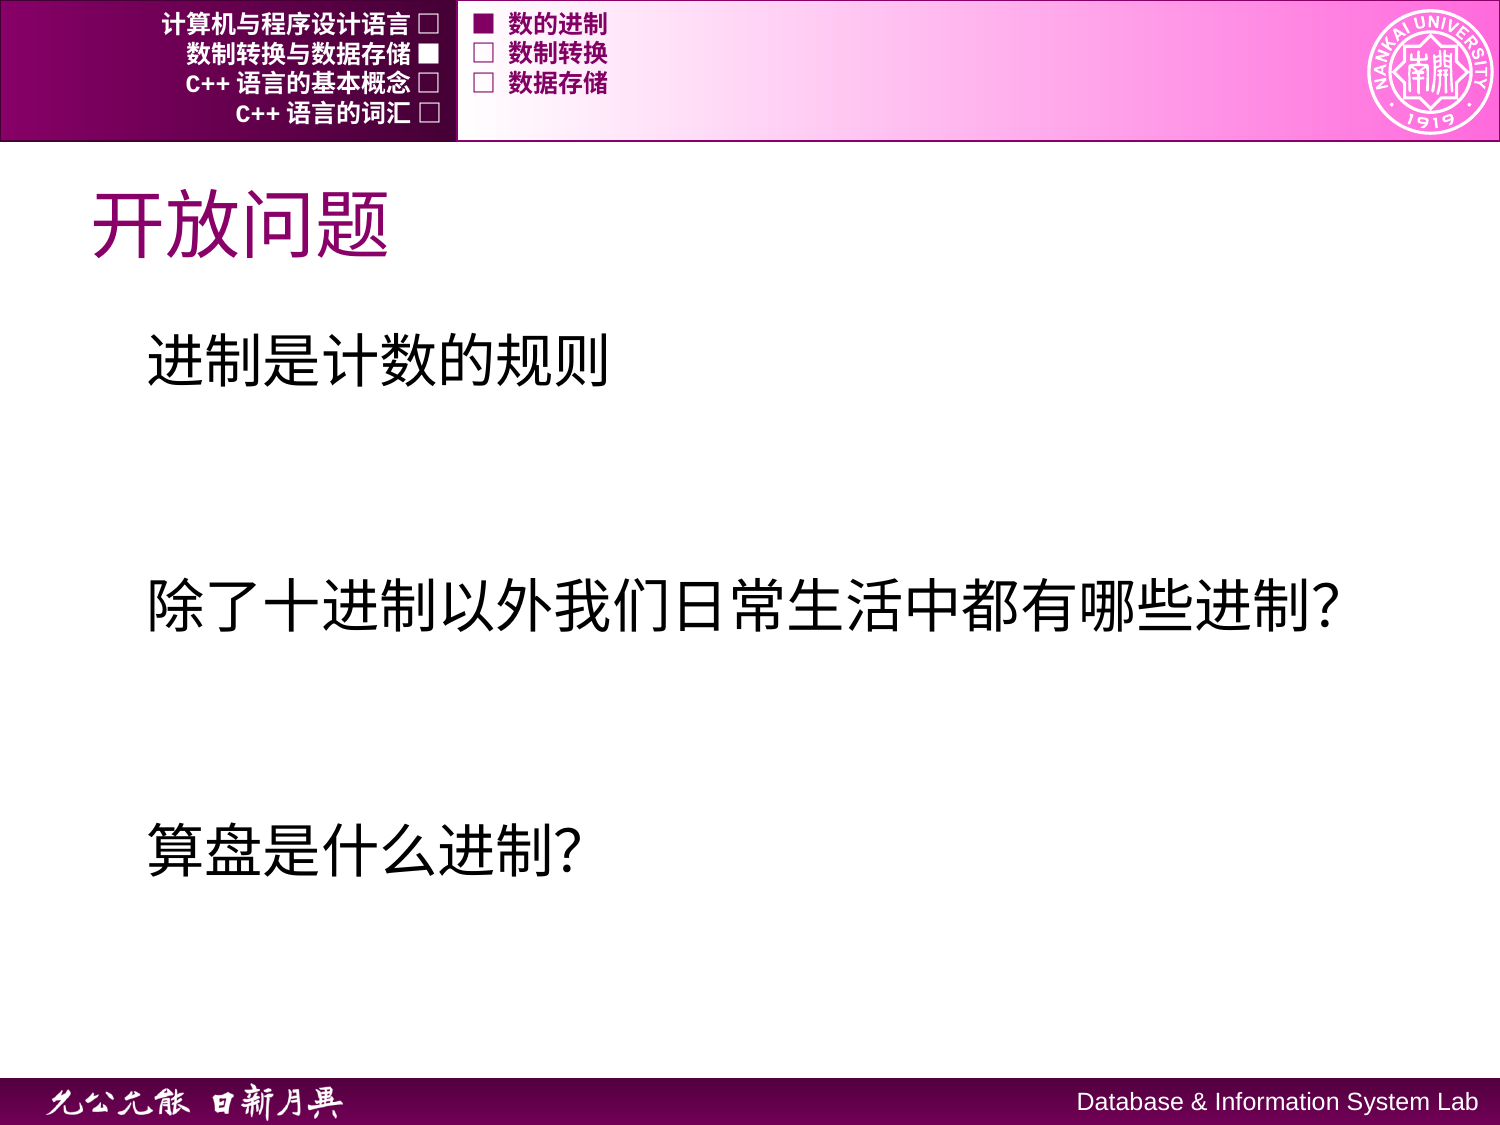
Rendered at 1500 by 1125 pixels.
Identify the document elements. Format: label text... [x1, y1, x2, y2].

text_box □ 数制转换 [455, 36, 1361, 66]
text_box ■ 数的进制 [455, 7, 1361, 36]
title 开放问题 [74, 163, 1426, 282]
text_box 数制转换与数据存储 ■ [0, 36, 455, 66]
text_box □ 数据存储 [455, 66, 1361, 99]
text_box 计算机与程序设计语言 □ [0, 7, 455, 36]
picture [35, 1081, 356, 1122]
text_box C++语言的词汇 □ [0, 95, 459, 129]
text_box C++语言的基本概念 □ [0, 66, 455, 95]
list 进制是计数的规则 除了十进制以外我们日常生活中都有哪些进制？ 算盘是什么进制？ [74, 316, 1426, 1055]
